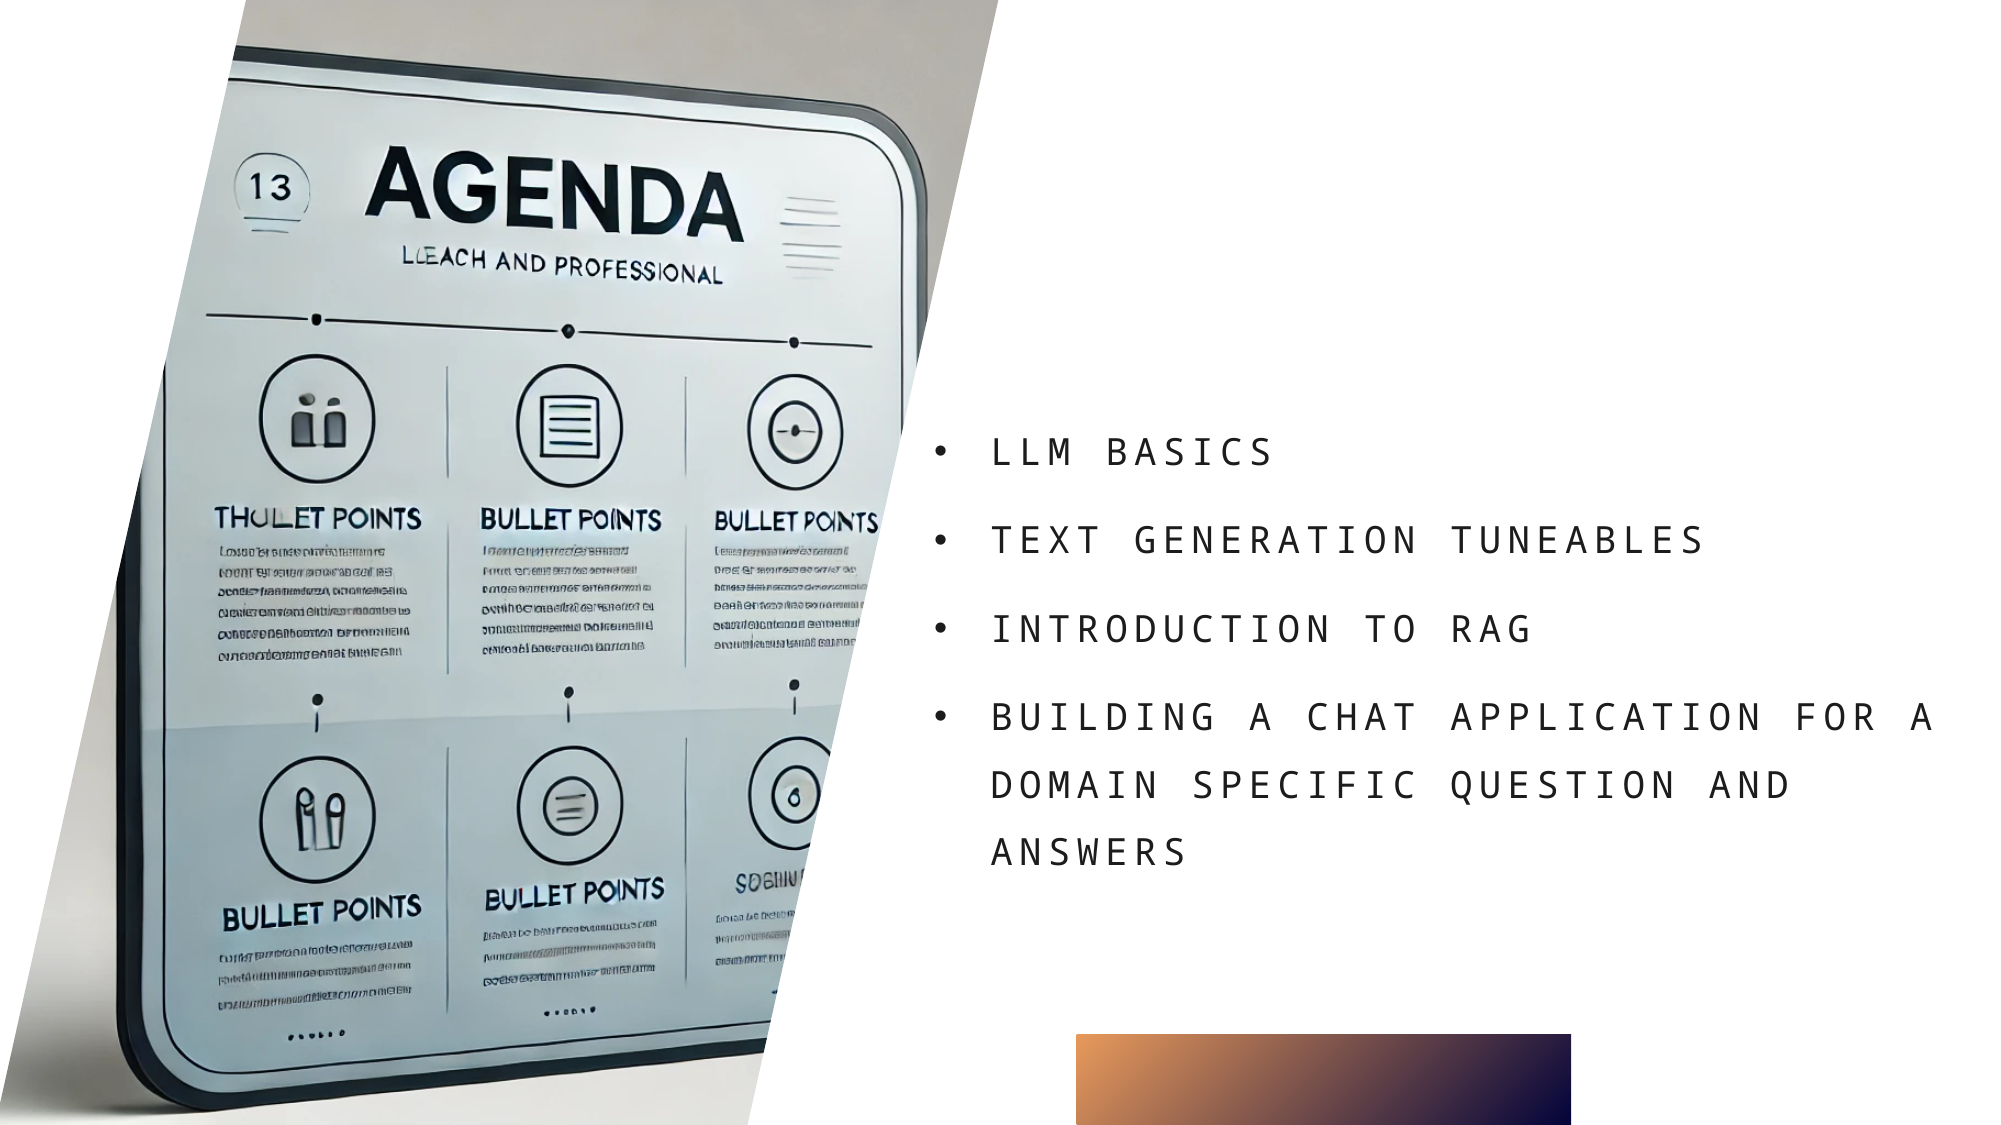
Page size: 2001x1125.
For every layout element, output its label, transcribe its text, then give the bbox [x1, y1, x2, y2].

list LLM Basics Text Generation tuneableS Introduction to RAG Building a chat application for a domain specific Question and Answers [999, 398, 1983, 966]
picture [0, 0, 999, 1125]
